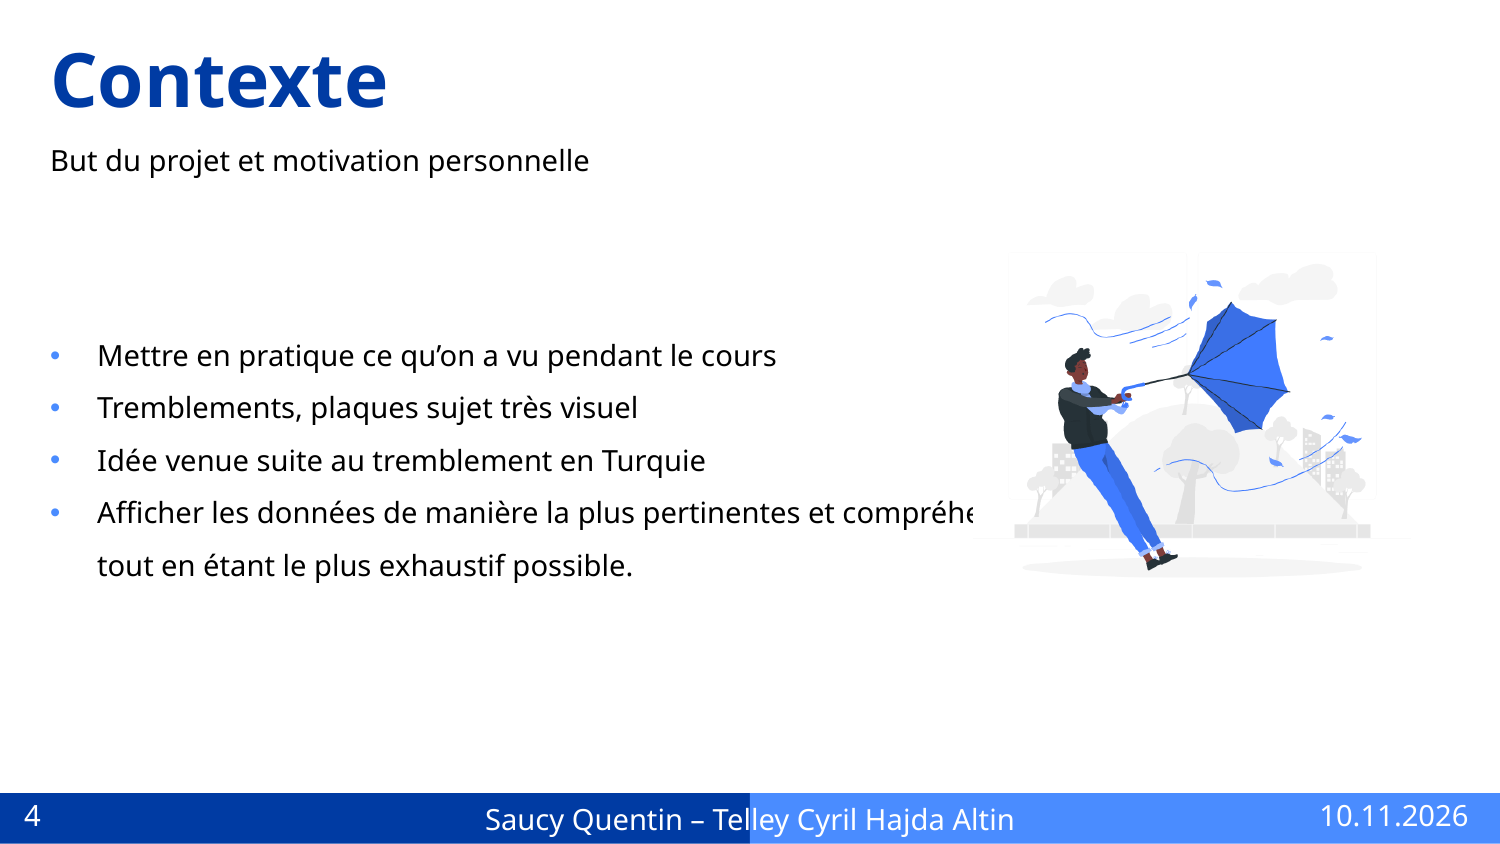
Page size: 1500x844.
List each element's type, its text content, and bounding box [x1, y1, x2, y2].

text_box 18.12.2024 [1304, 790, 1491, 844]
text_box 4 [9, 790, 56, 844]
subtitle But du projet et motivation personnelle [35, 127, 955, 197]
picture [973, 203, 1411, 641]
text_box Saucy Quentin – Telley Cyril Hajda Altin [437, 792, 1063, 844]
title Contexte [35, 28, 1077, 128]
text_box Mettre en pratique ce qu’on a vu pendant le cours Tremblements, plaques sujet très visuel Idée venue suite au tremblement en Turquie Afficher les données de manière la plus pertinentes et compréhensibles, tout en étant le plus exhaustif possible. [35, 295, 967, 607]
